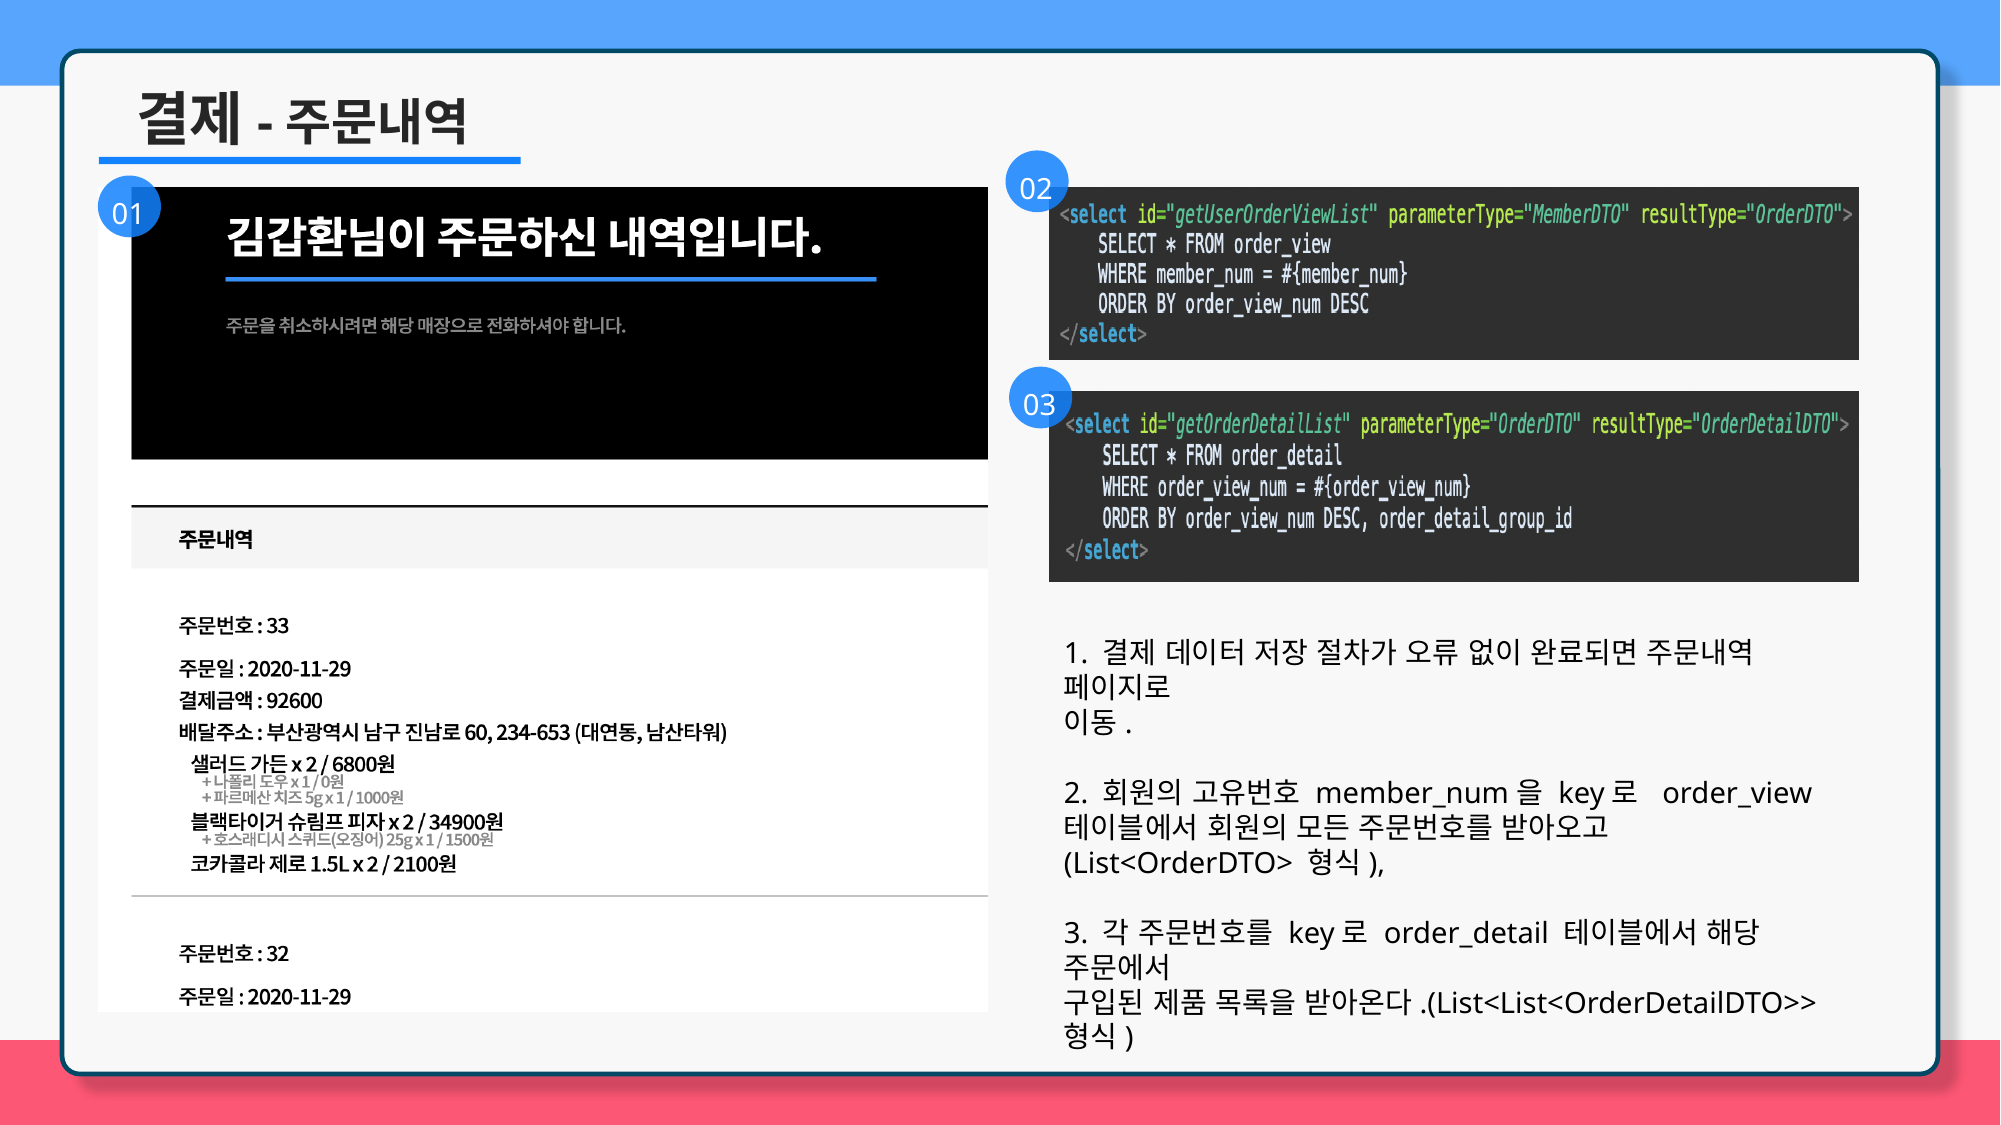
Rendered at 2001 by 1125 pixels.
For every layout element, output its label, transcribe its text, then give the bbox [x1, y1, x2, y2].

picture [98, 187, 988, 1012]
text_box 결제-주문내역 [98, 75, 521, 156]
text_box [96, 175, 161, 239]
picture [1049, 187, 1860, 360]
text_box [1004, 150, 1069, 214]
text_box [1008, 366, 1073, 430]
text_box [0, 0, 2000, 87]
text_box [98, 156, 522, 165]
text_box [1859, 1039, 2000, 1125]
text_box [0, 1039, 1049, 1125]
text_box 1. 결제 데이터 저장 절차가 오류 없이 완료되면 주문내역 페이지로 이동. 2. 회원의 고유번호 member_num을 key로 order_view 테이블에서 회원의 모든 주문번호를 받아오고(List<OrderDTO> 형식), 3. 각 주문번호를 key로 order_detail 테이블에서 해당 주문에서 구입된 제품 목록을 받아온다.(List<List<OrderDetailDTO>> 형식) [1049, 626, 1859, 1125]
picture [1049, 391, 1860, 582]
text_box [61, 49, 1939, 1076]
